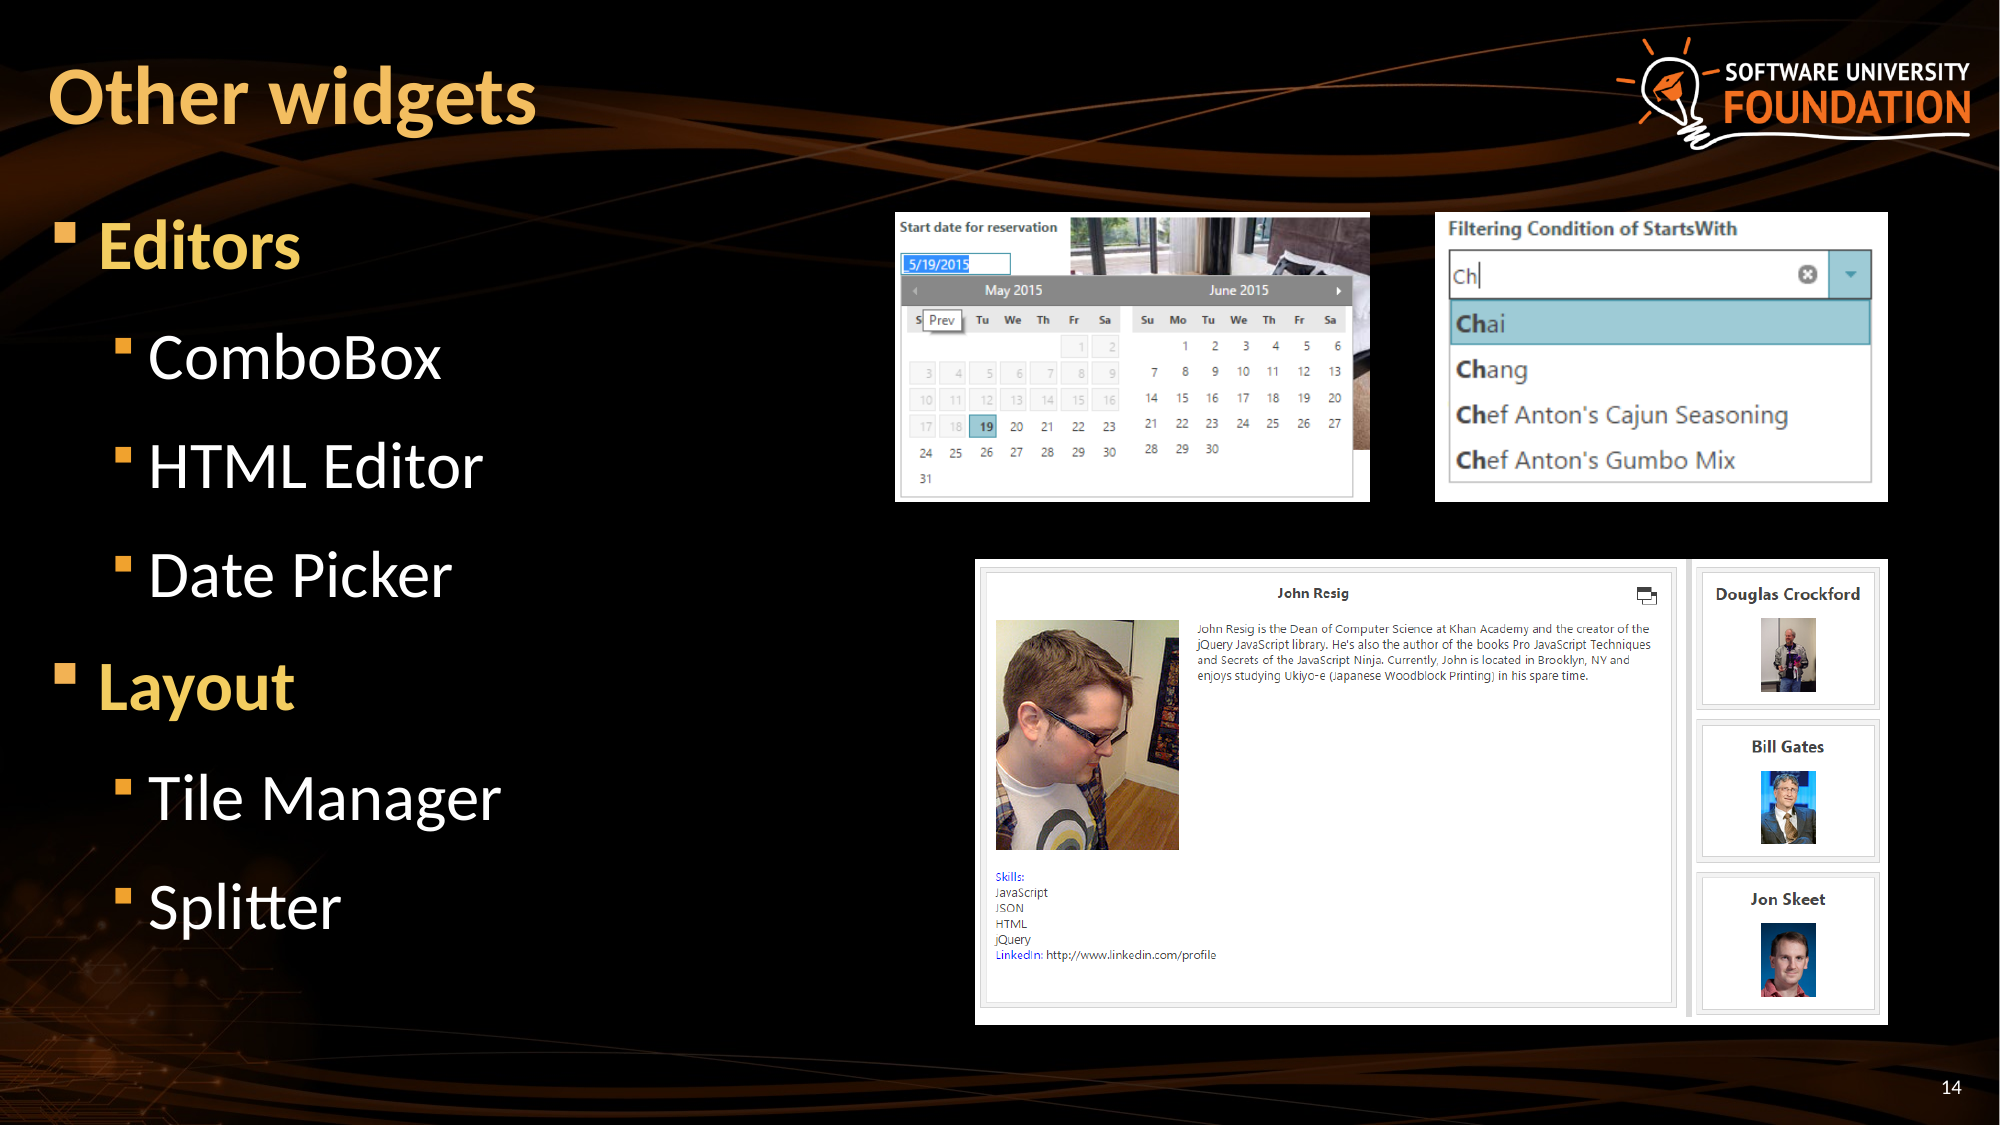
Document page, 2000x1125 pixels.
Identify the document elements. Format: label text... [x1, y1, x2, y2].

picture [0, 0, 2000, 1125]
list Editors ComboBox HTML Editor Date Picker Layout Tile Manager Splitter [31, 188, 1968, 1103]
title Other widgets [30, 6, 1602, 189]
